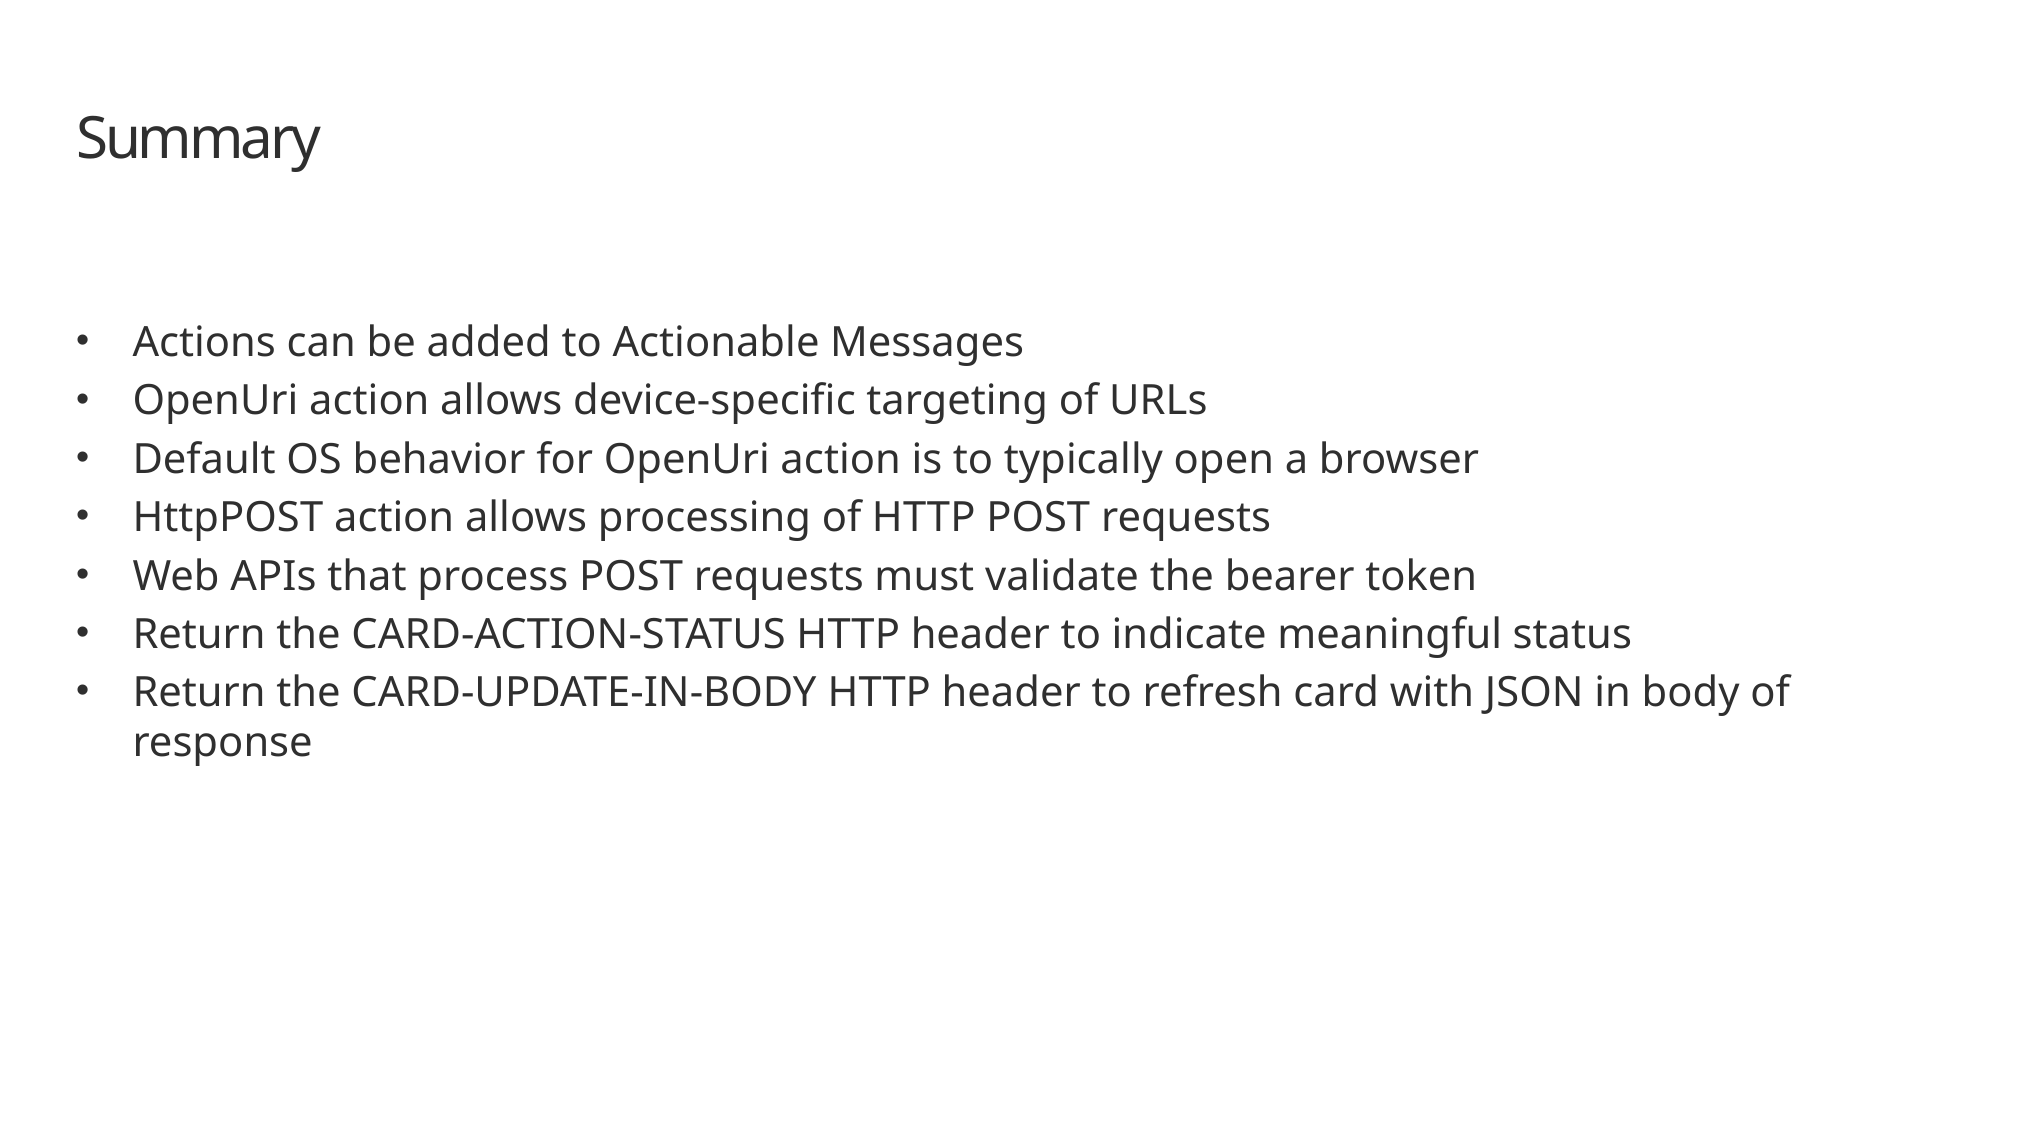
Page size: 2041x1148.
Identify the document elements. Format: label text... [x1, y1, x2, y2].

title Summary [76, 103, 1969, 172]
list Actions can be added to Actionable Messages OpenUri action allows device-specific targeting of URLs Default OS behavior for OpenUri action is to typically open a browser HttpPOST action allows processing of HTTP POST requests Web APIs that process POST requests must validate the bearer token Return the CARD-ACTION-STATUS HTTP header to indicate meaningful status Return the CARD-UPDATE-IN-BODY HTTP header to refresh card with JSON in body of response [76, 314, 1969, 790]
